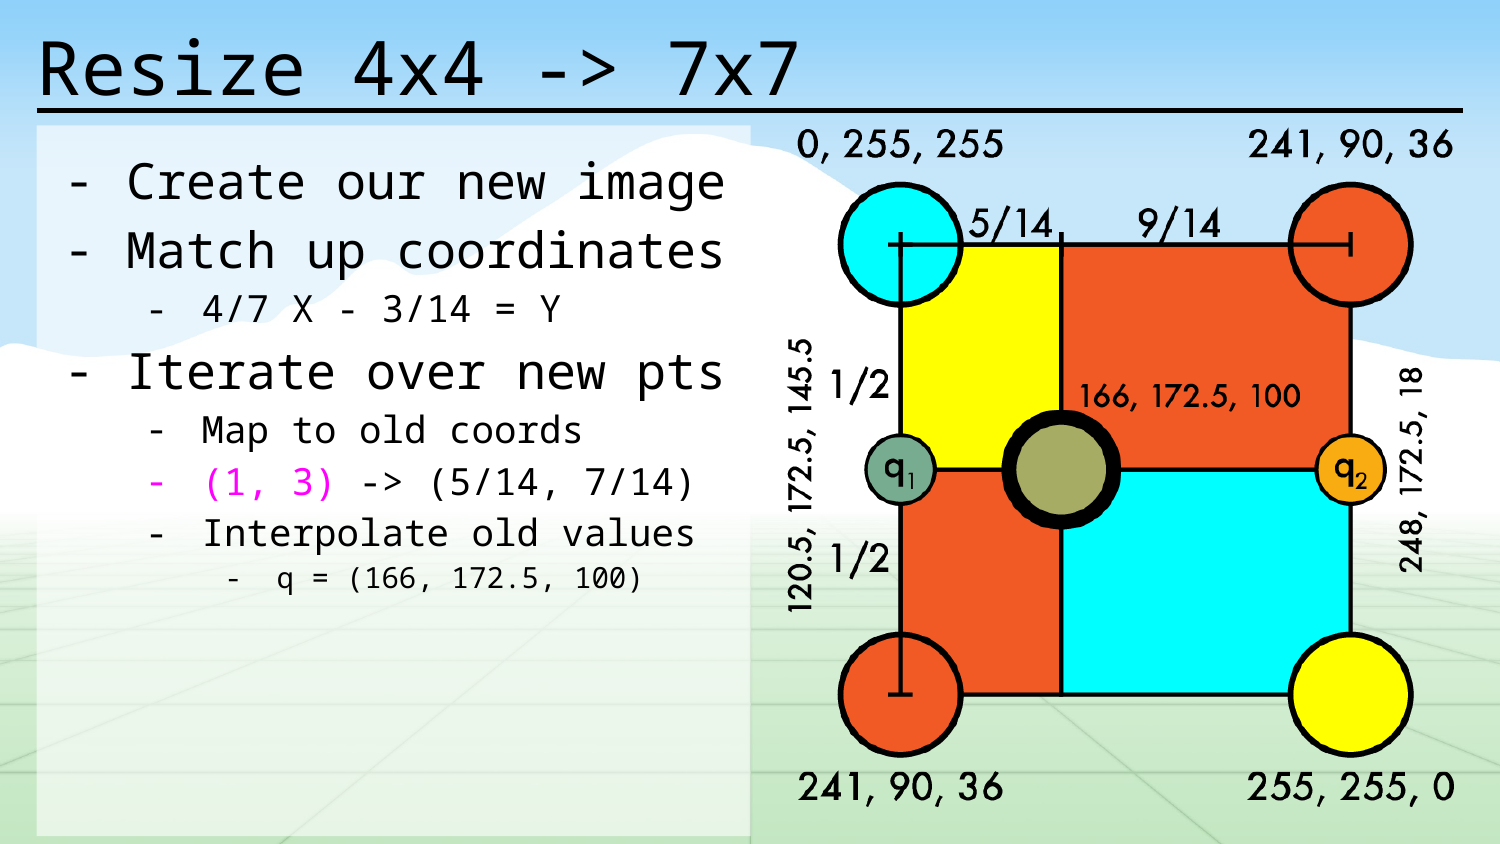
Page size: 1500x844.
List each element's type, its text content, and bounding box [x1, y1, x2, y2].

picture [0, 0, 1500, 844]
title Resize 4x4 -> 7x7 [20, 31, 1479, 126]
list Create our new image Match up coordinates 4/7 X - 3/14 = Y Iterate over new pts Map to old coords (1, 3) -> (5/14, 7/14) Interpolate old values q = (166, 172.5, 100) [36, 125, 745, 837]
